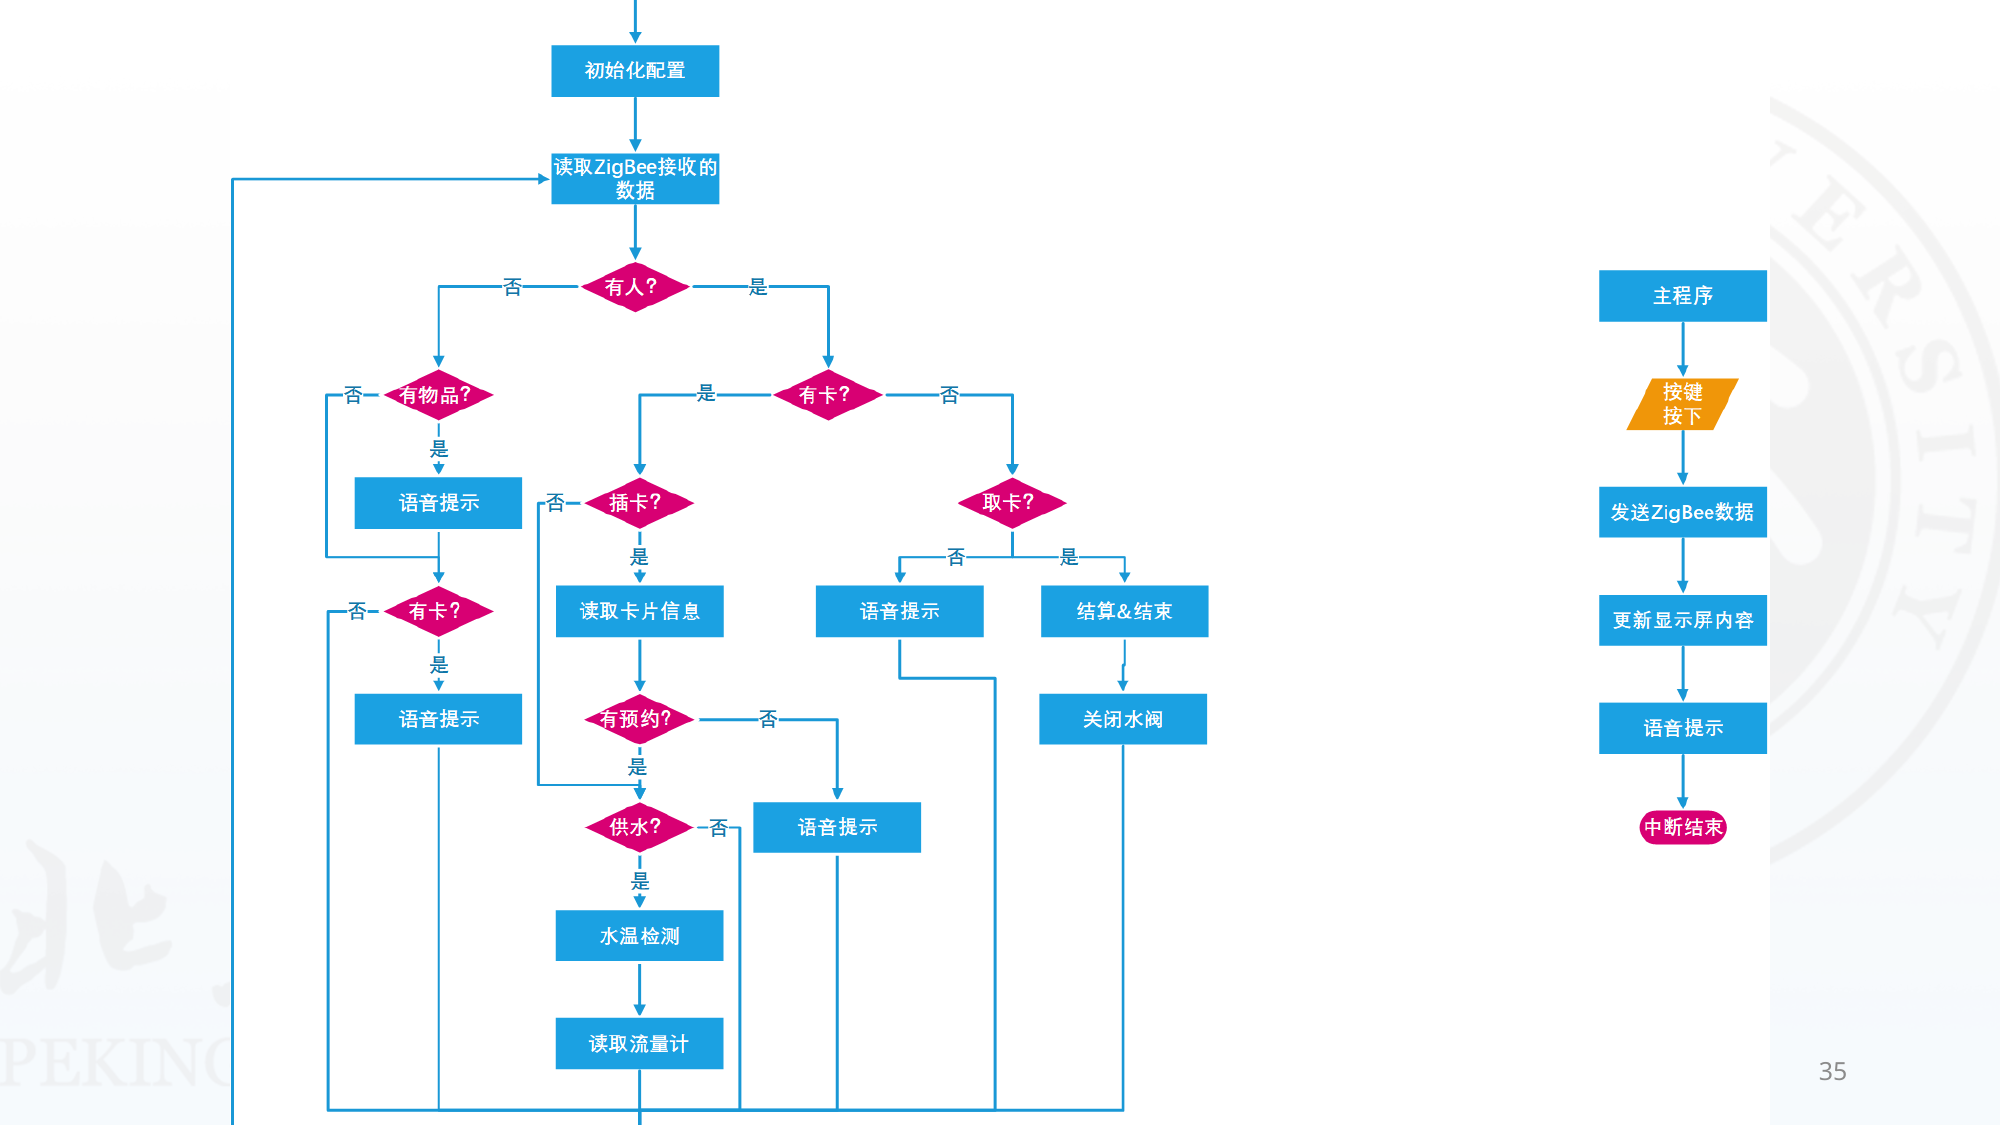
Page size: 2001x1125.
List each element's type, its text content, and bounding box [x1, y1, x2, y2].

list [230, 0, 1770, 1125]
slide_number 35 [1770, 1042, 1863, 1103]
